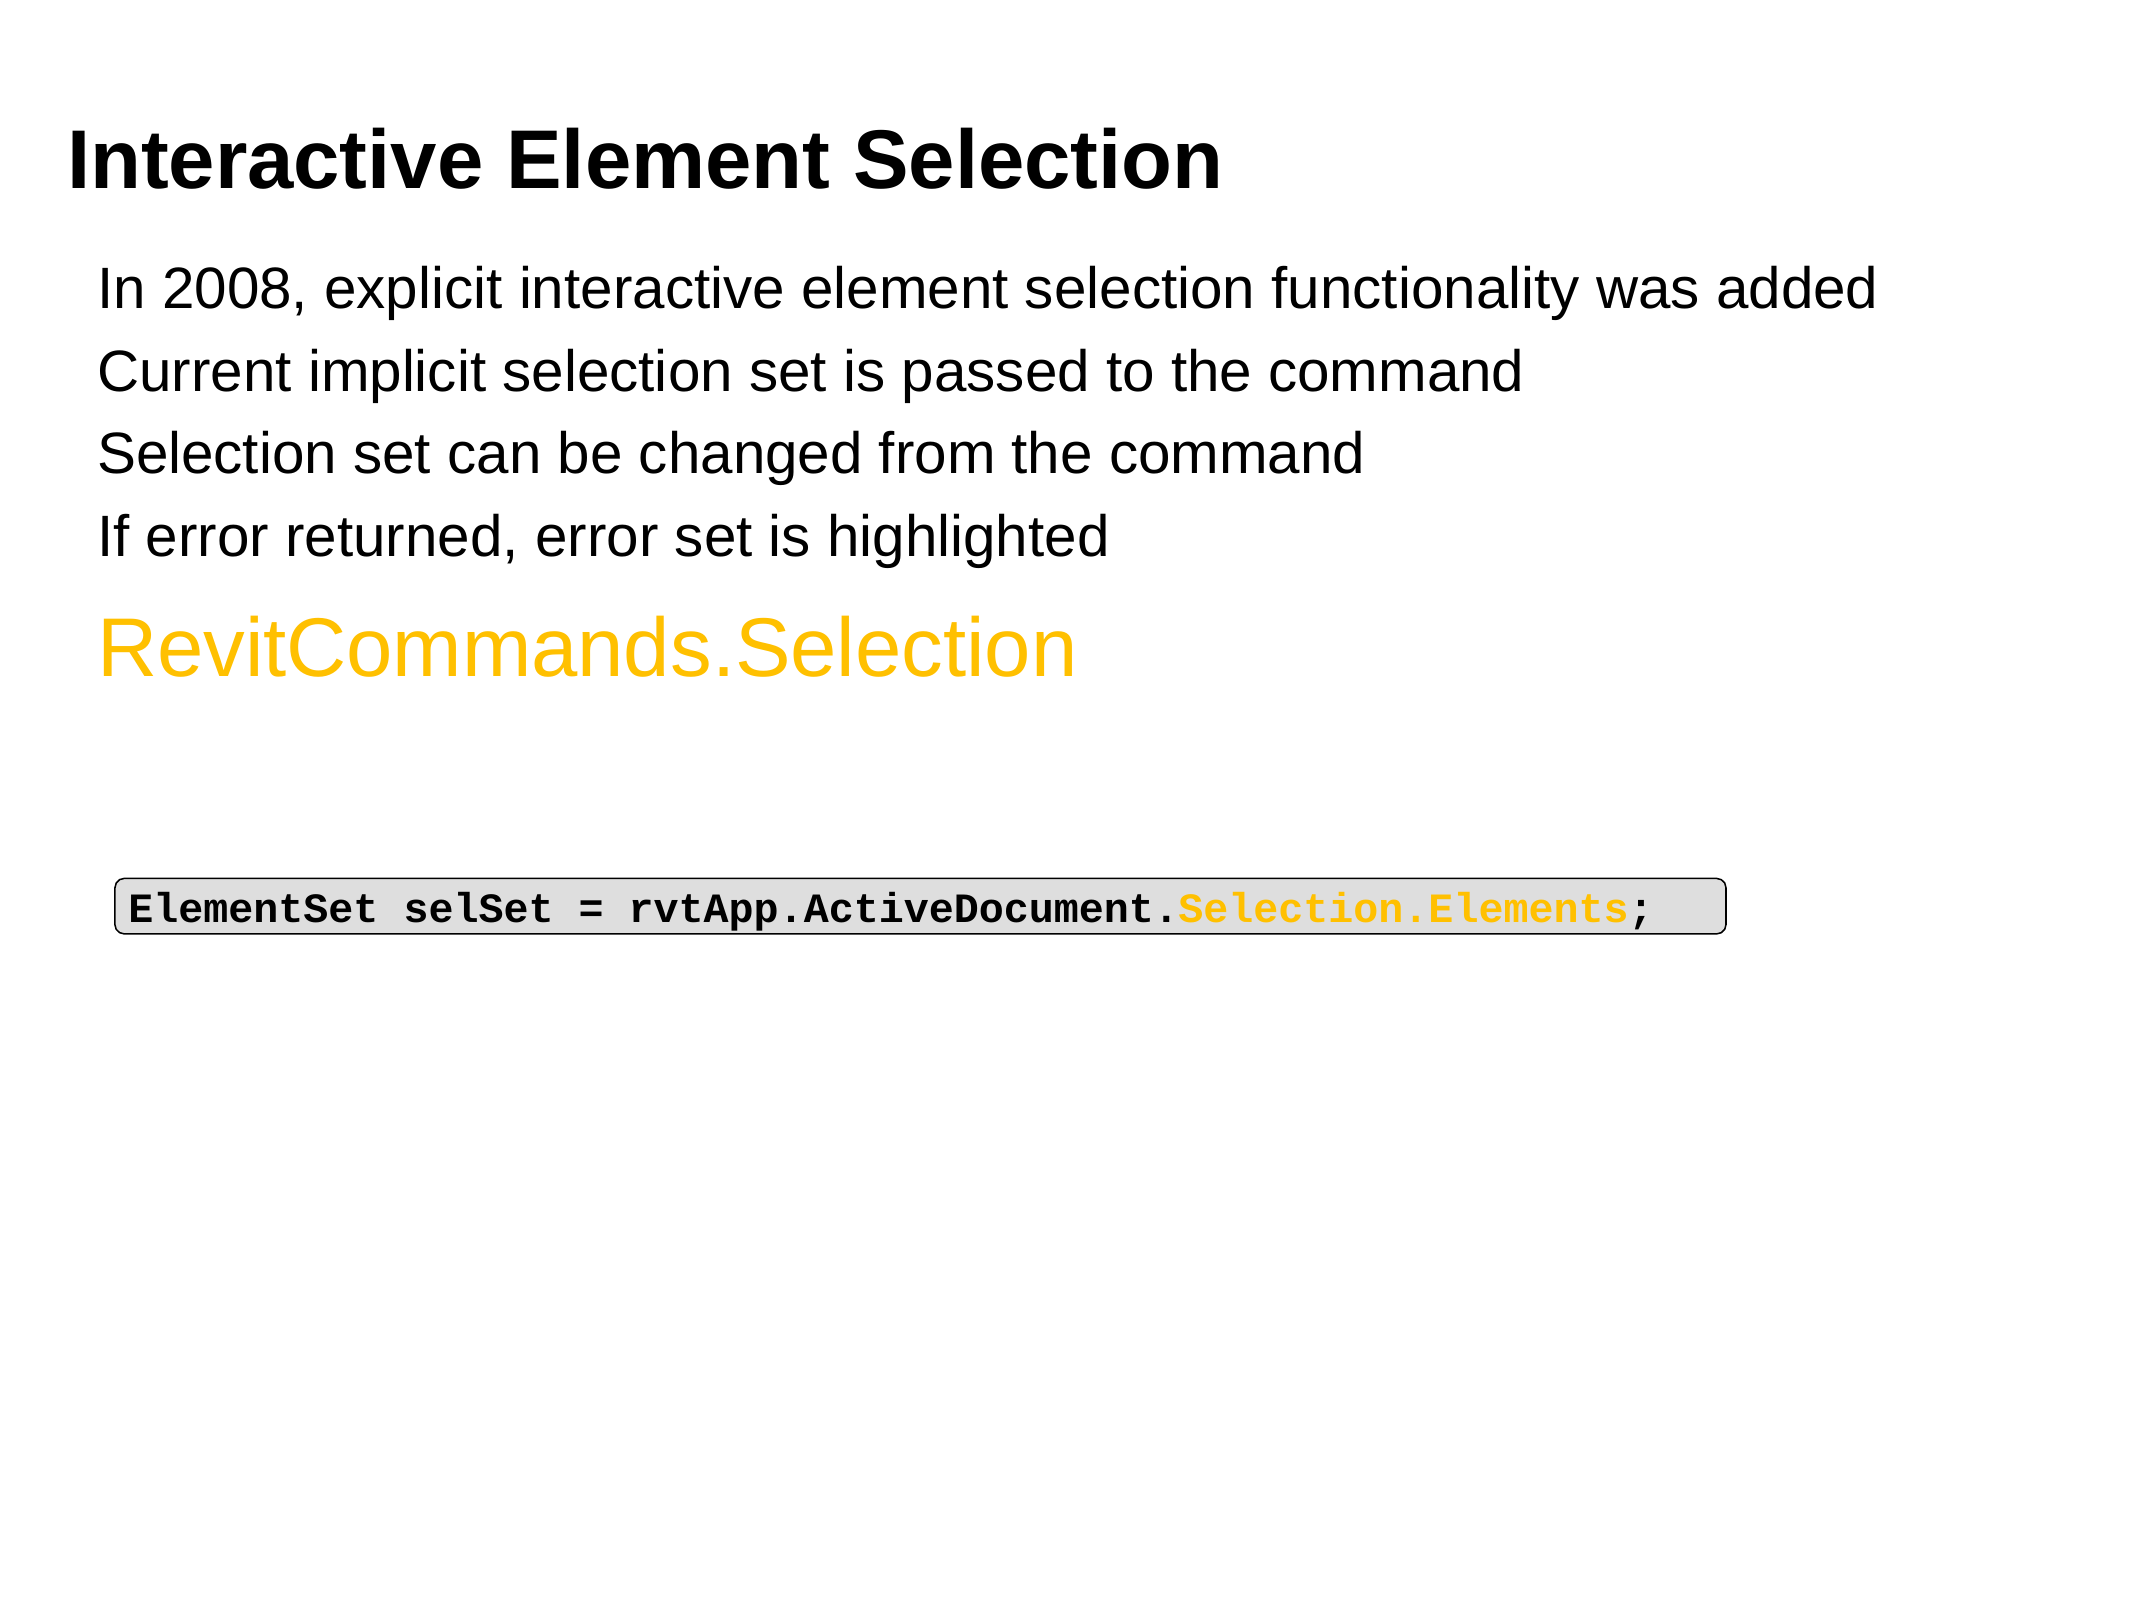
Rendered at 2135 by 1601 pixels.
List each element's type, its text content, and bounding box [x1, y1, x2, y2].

list In 2008, explicit interactive element selection functionality was added Current implicit selection set is passed to the command Selection set can be changed from the command If error returned, error set is highlighted RevitCommands.Selection [96, 249, 2028, 1350]
text_box ElementSet selSet = rvtApp.ActiveDocument.Selection.Elements; [114, 878, 1727, 934]
title Interactive Element Selection [66, 59, 2028, 251]
